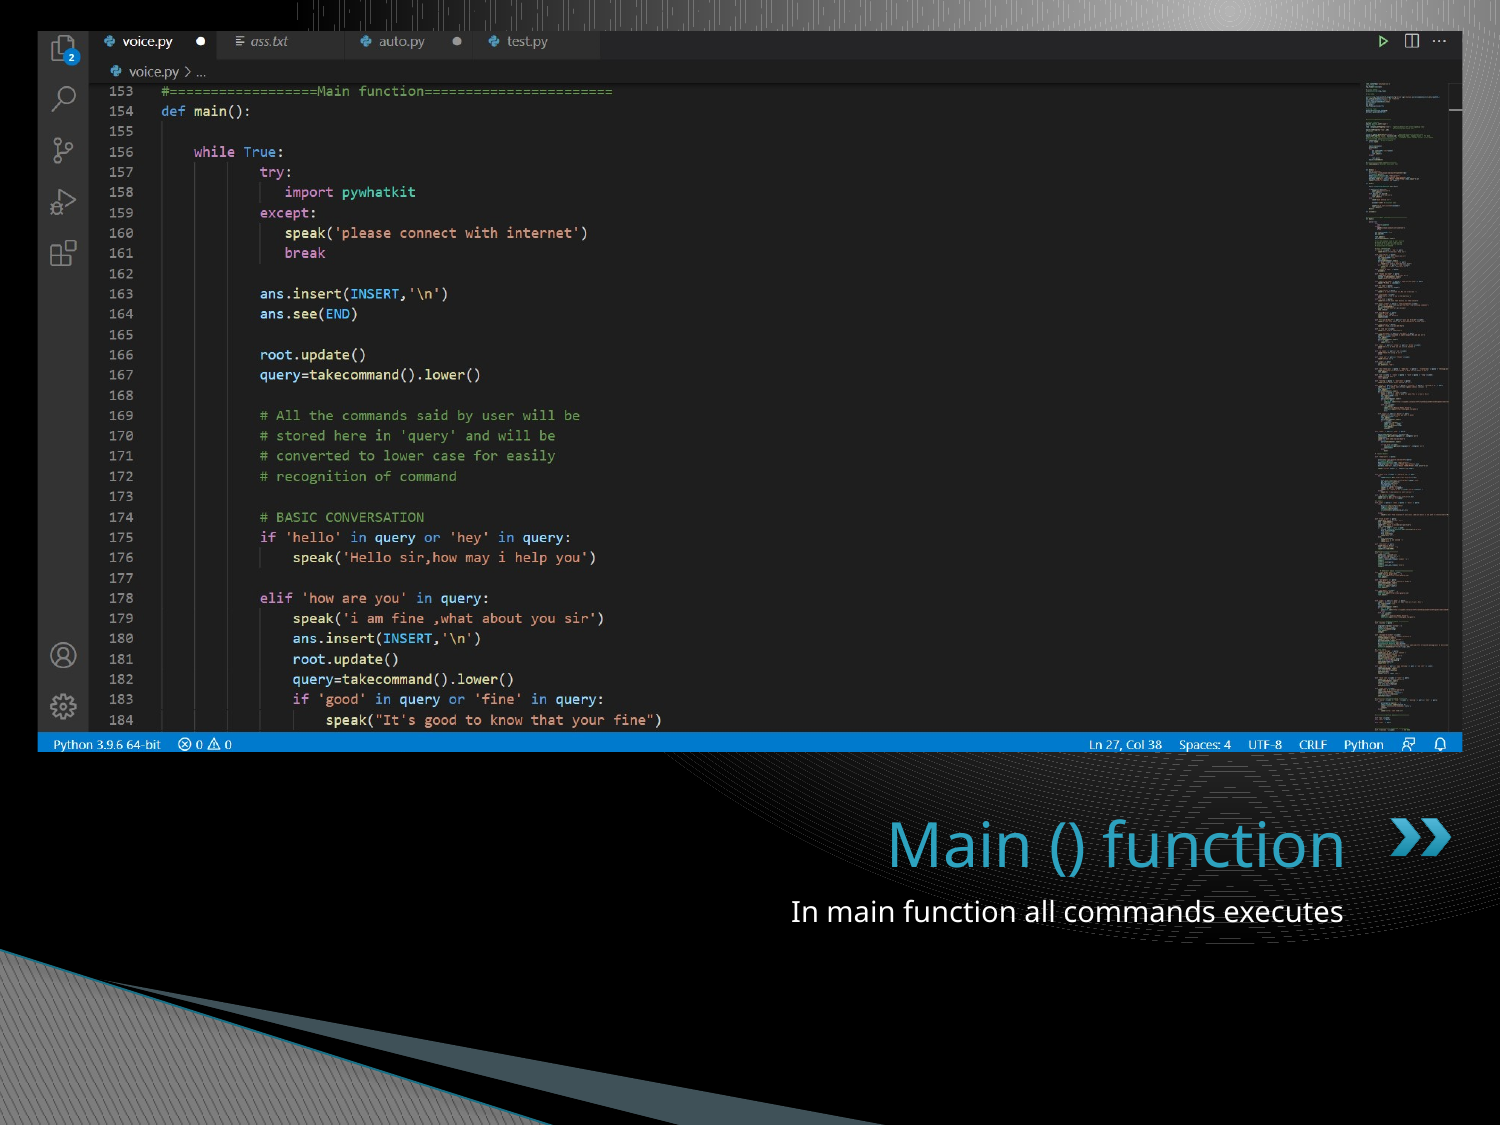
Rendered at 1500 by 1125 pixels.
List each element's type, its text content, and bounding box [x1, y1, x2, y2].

title Main () function [37, 798, 1363, 891]
list In main function all commands executes [187, 892, 1363, 1000]
picture [37, 30, 1463, 752]
picture [0, 952, 543, 1125]
